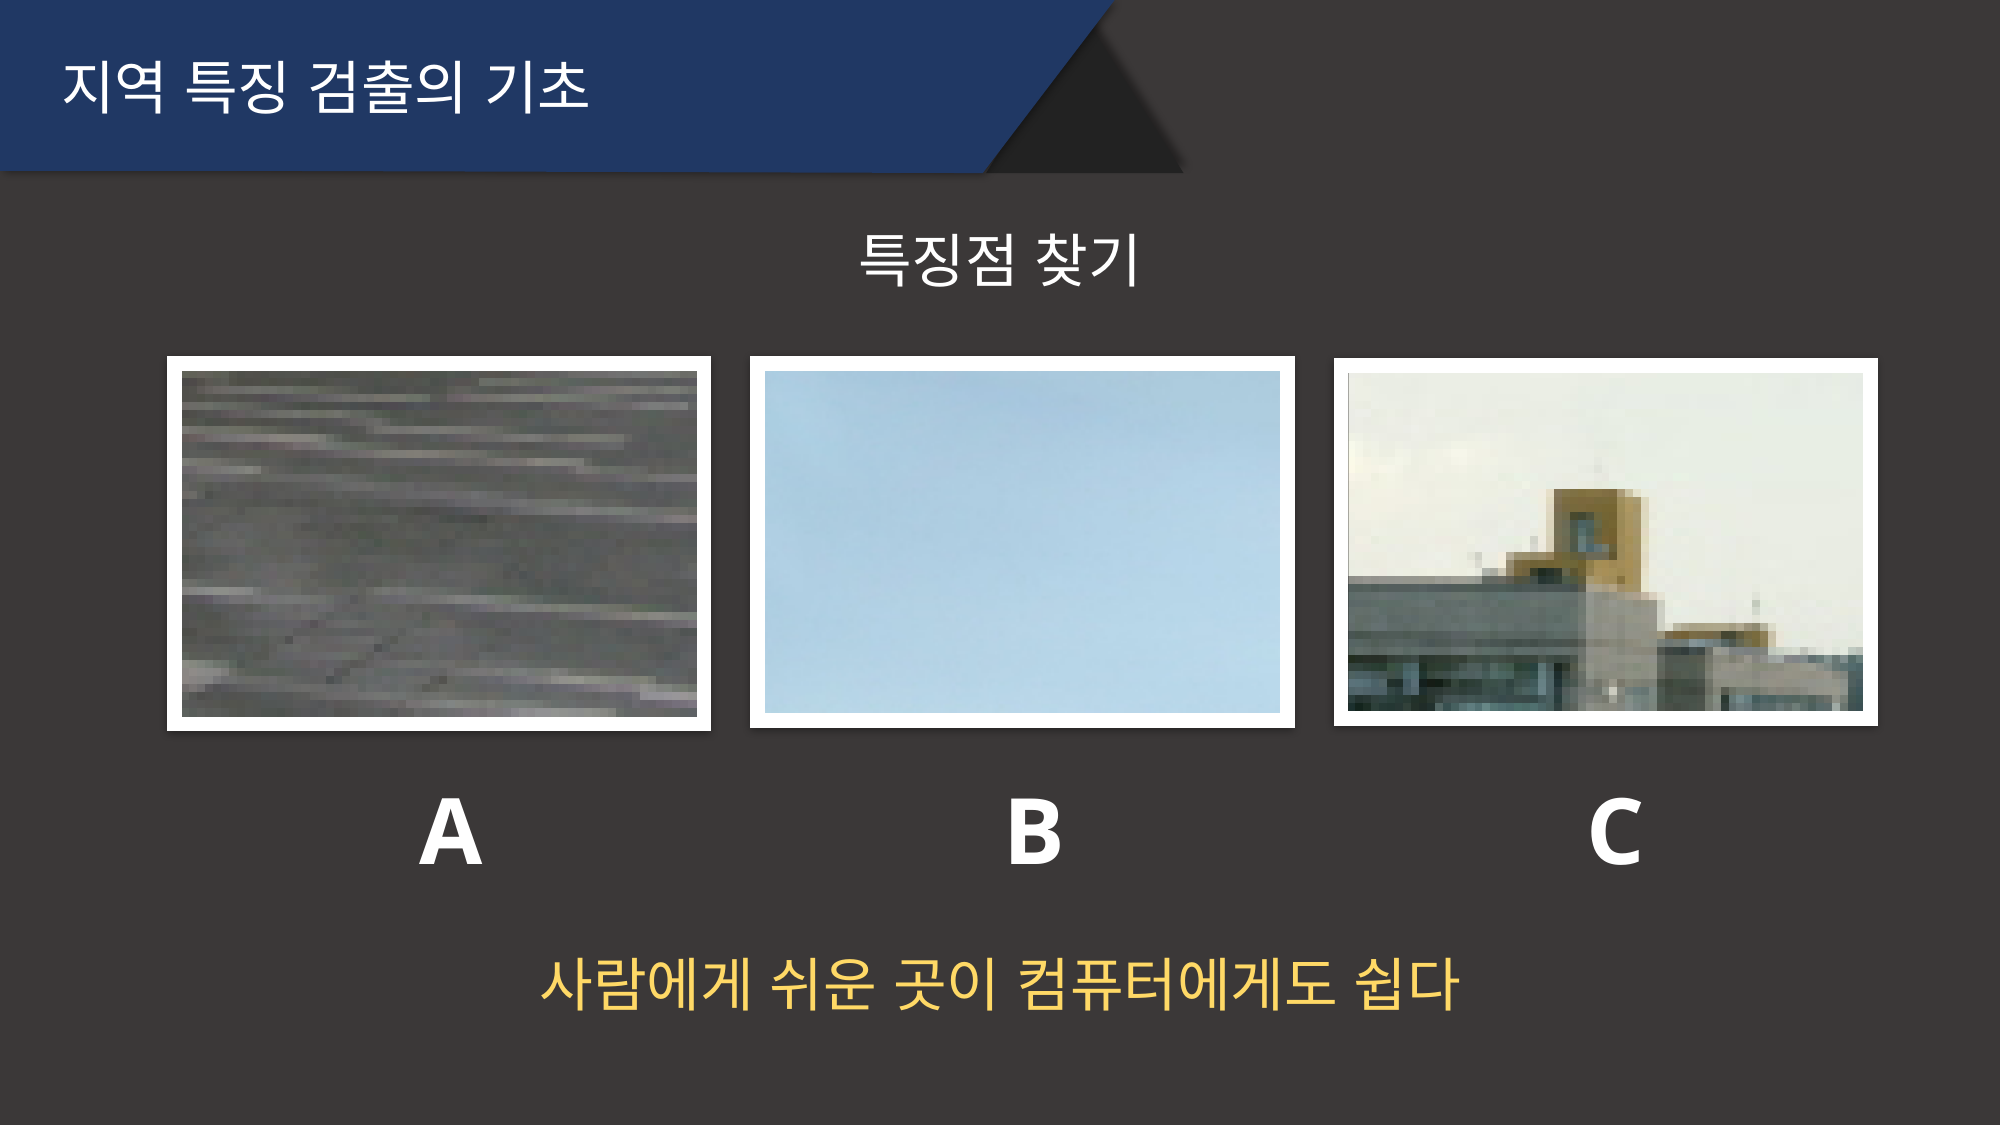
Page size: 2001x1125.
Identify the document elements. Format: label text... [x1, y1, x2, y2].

picture [1348, 372, 1864, 711]
text_box B [988, 765, 1057, 891]
text_box 지역 특징 검출의 기초 [46, 43, 607, 129]
text_box 특징점 찾기 [0, 216, 2000, 302]
text_box 사람에게 쉬운 곳이 컴퓨터에게도 쉽다 [0, 940, 2000, 1026]
text_box A [405, 765, 474, 891]
text_box [0, 0, 1116, 175]
picture [181, 370, 697, 717]
text_box [997, 38, 1186, 175]
picture [764, 370, 1280, 714]
text_box C [1571, 765, 1640, 891]
